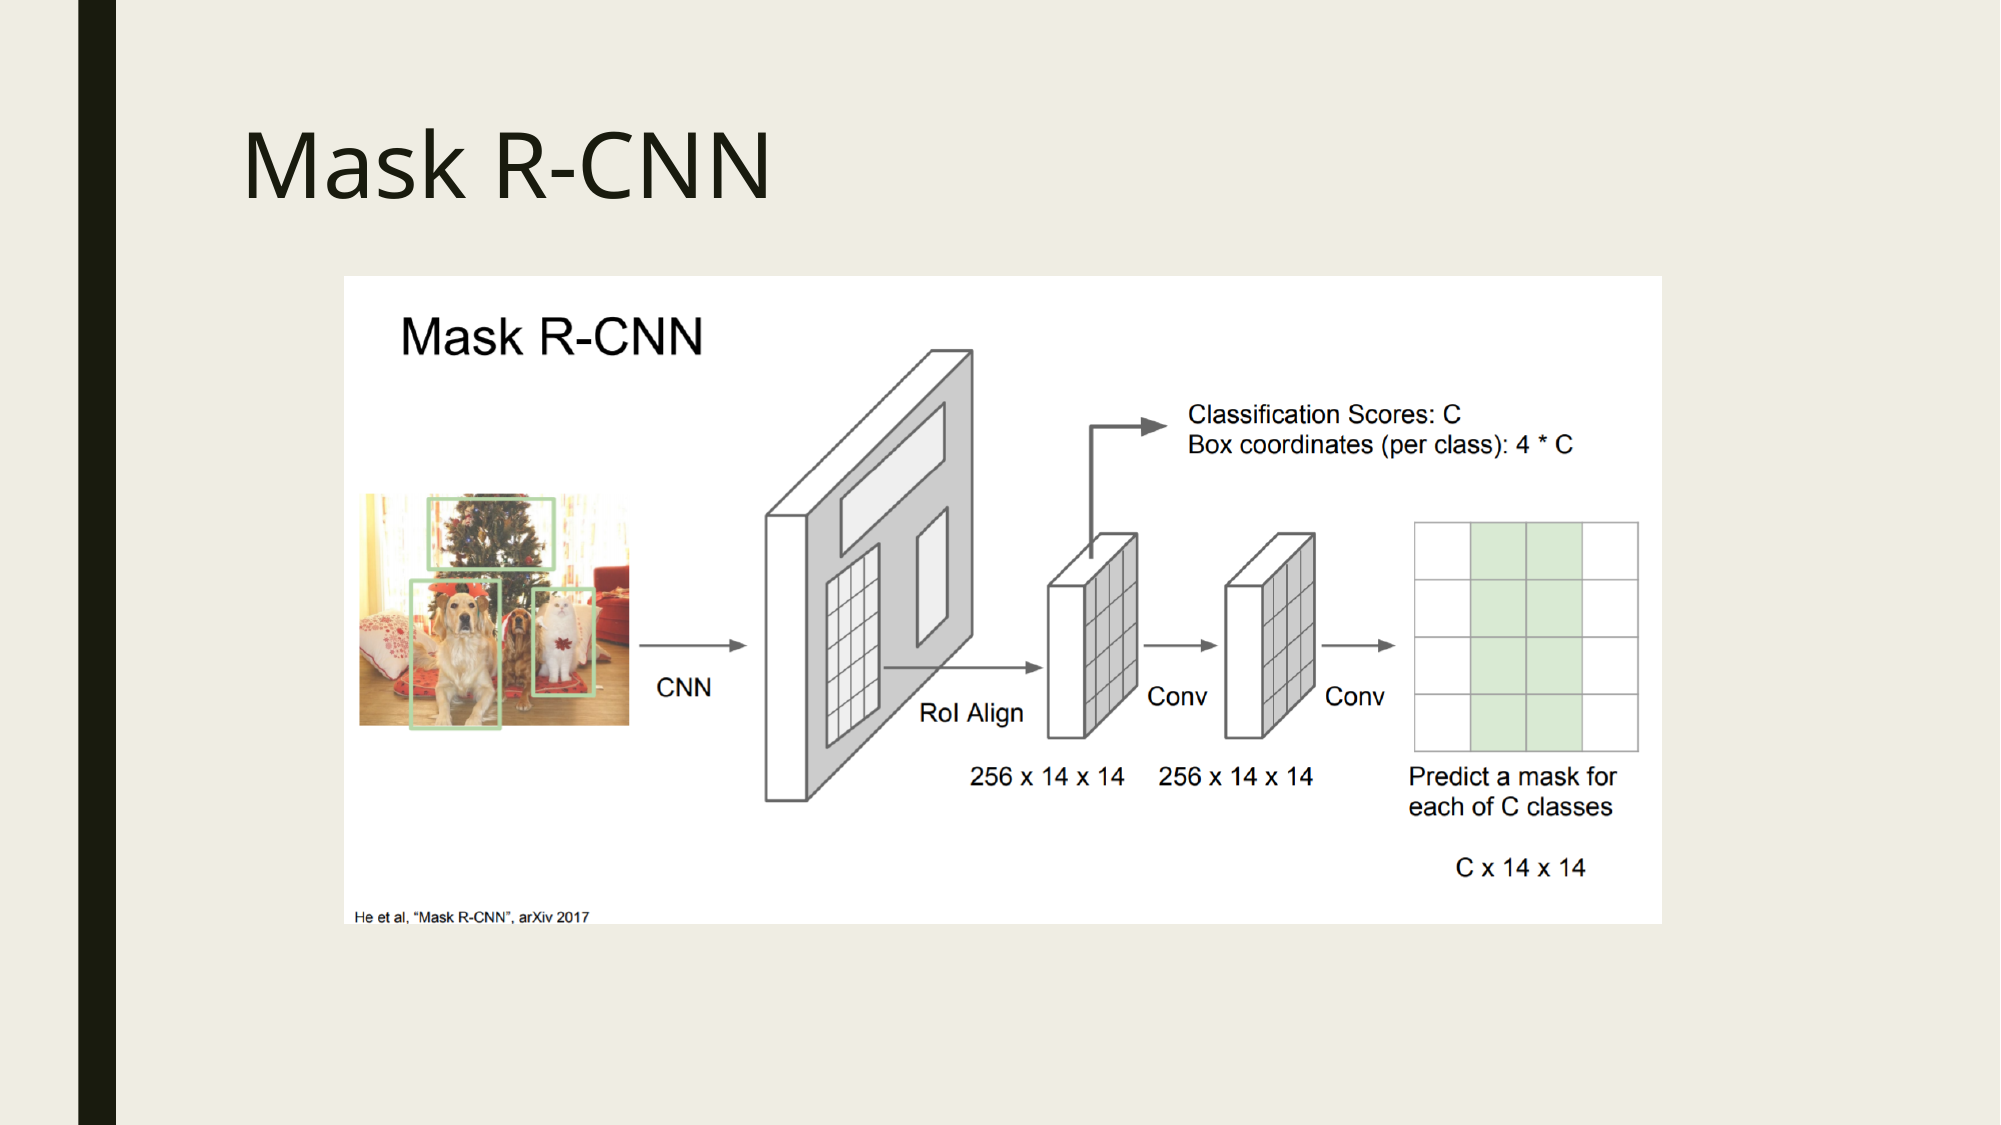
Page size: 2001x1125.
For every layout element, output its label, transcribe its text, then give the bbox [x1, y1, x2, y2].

title Mask R-CNN [225, 112, 1800, 357]
picture [344, 276, 1662, 924]
